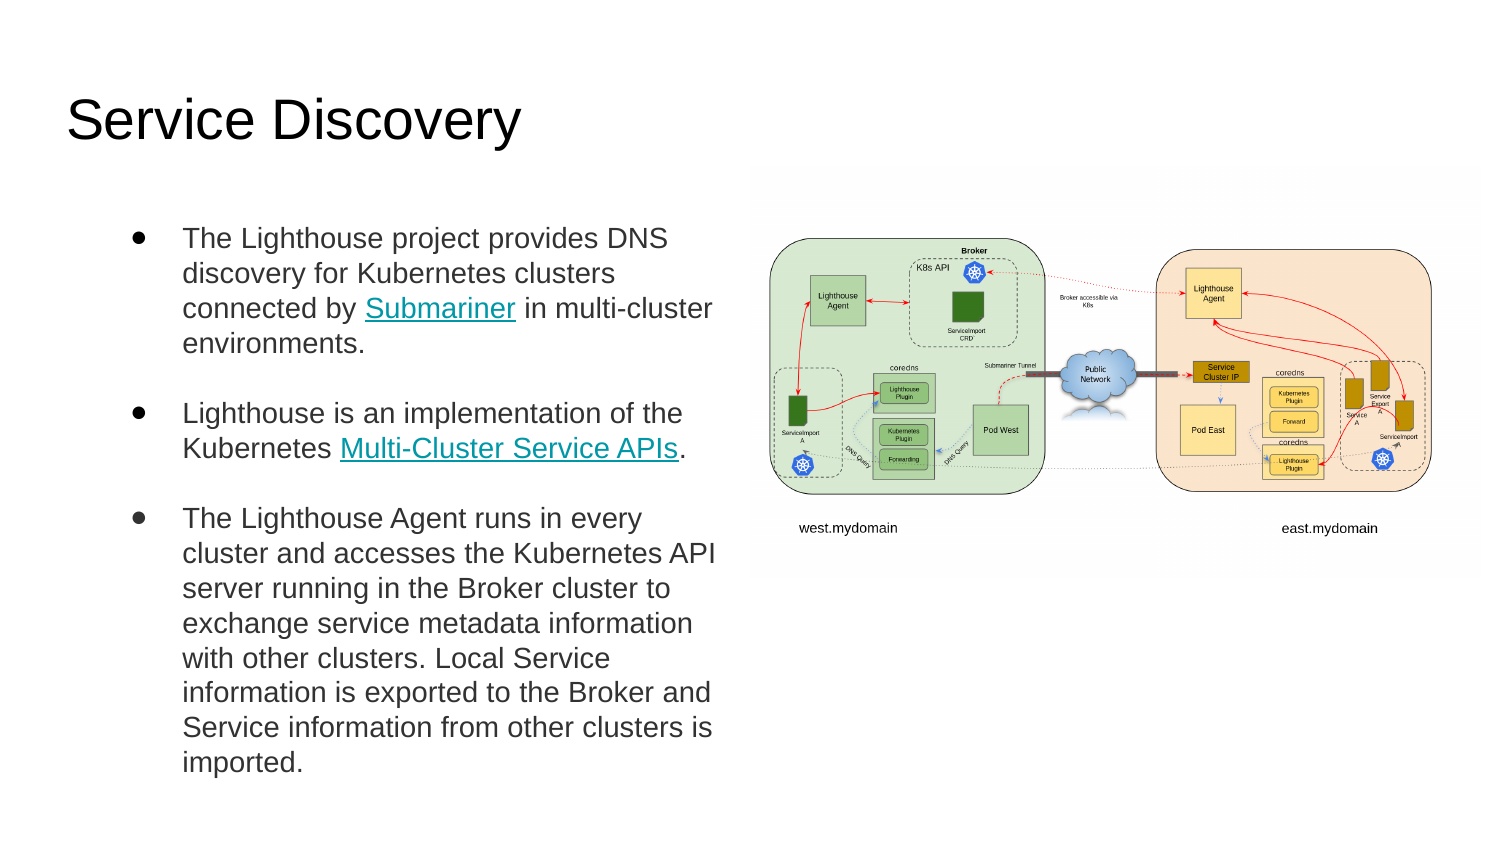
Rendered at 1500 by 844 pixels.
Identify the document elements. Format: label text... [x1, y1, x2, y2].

picture [749, 166, 1482, 579]
title Service Discovery [51, 72, 1449, 167]
text_box The Lighthouse project provides DNS discovery for Kubernetes clusters connected by Submariner in multi-cluster environments. Lighthouse is an implementation of the Kubernetes Multi-Cluster Service APIs. The Lighthouse Agent runs in every cluster and accesses the Kubernetes API server running in the Broker cluster to exchange service metadata information with other clusters. Local Service information is exported to the Broker and Service information from other clusters is imported. [92, 204, 750, 794]
